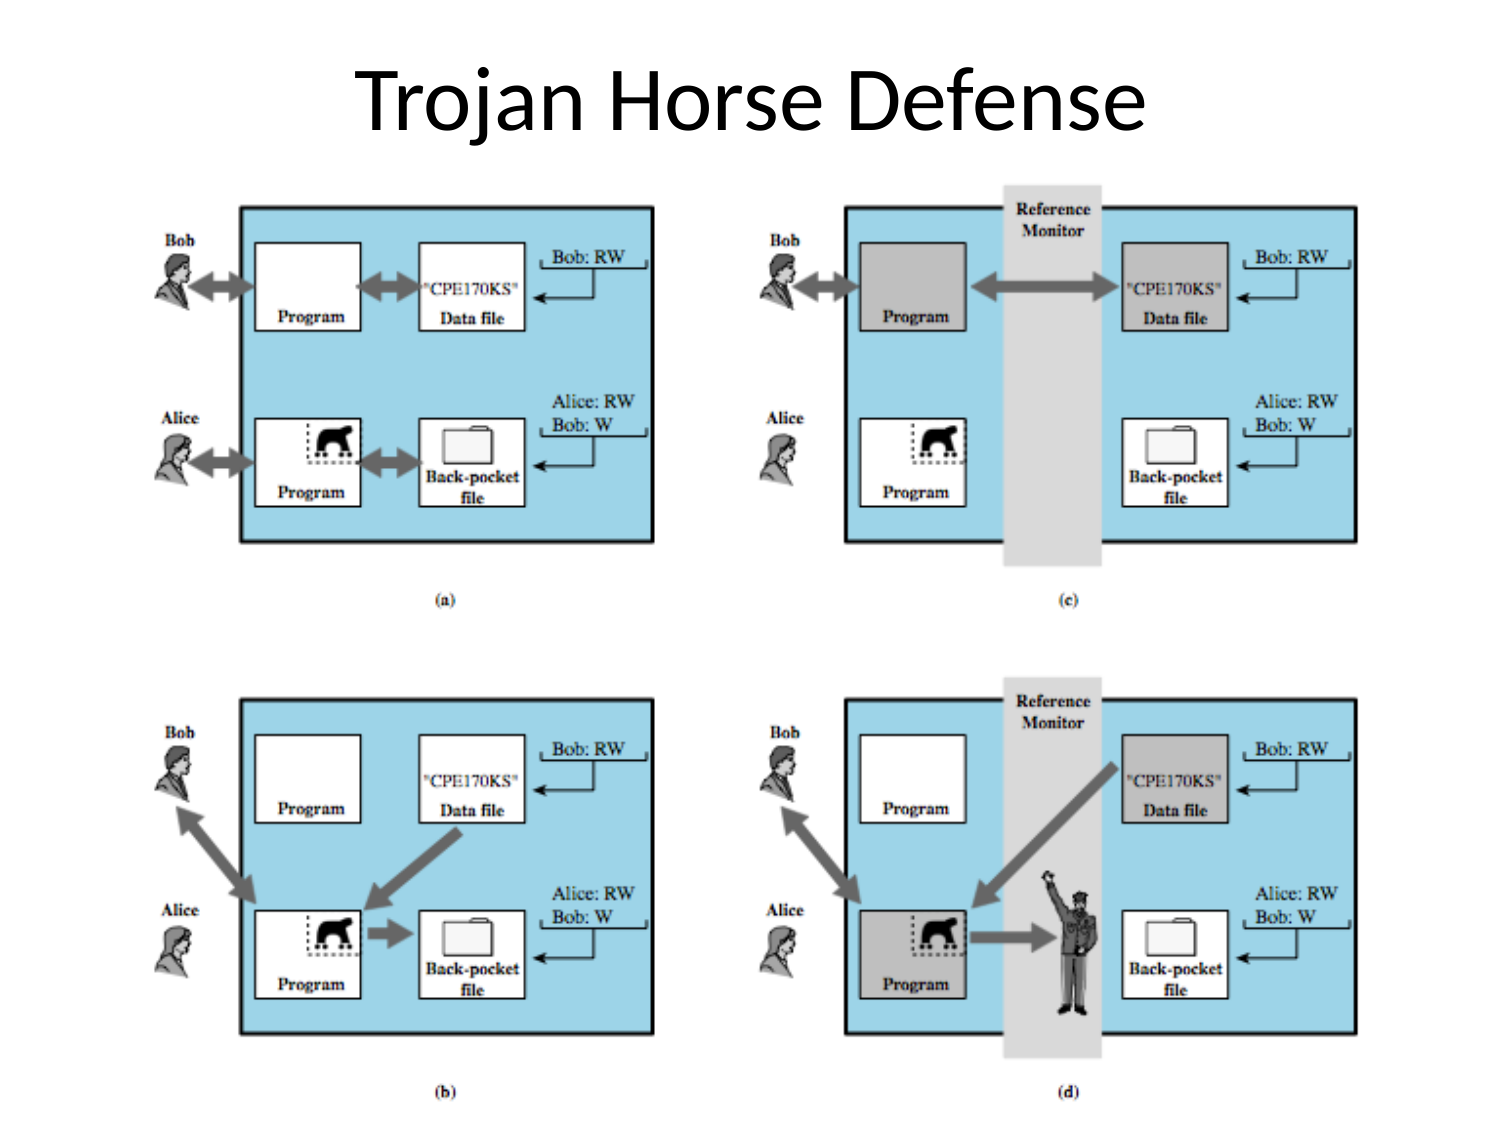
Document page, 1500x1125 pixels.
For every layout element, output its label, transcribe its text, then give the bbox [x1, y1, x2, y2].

picture [40, 151, 1477, 1125]
title Trojan Horse Defense [76, 0, 1427, 149]
